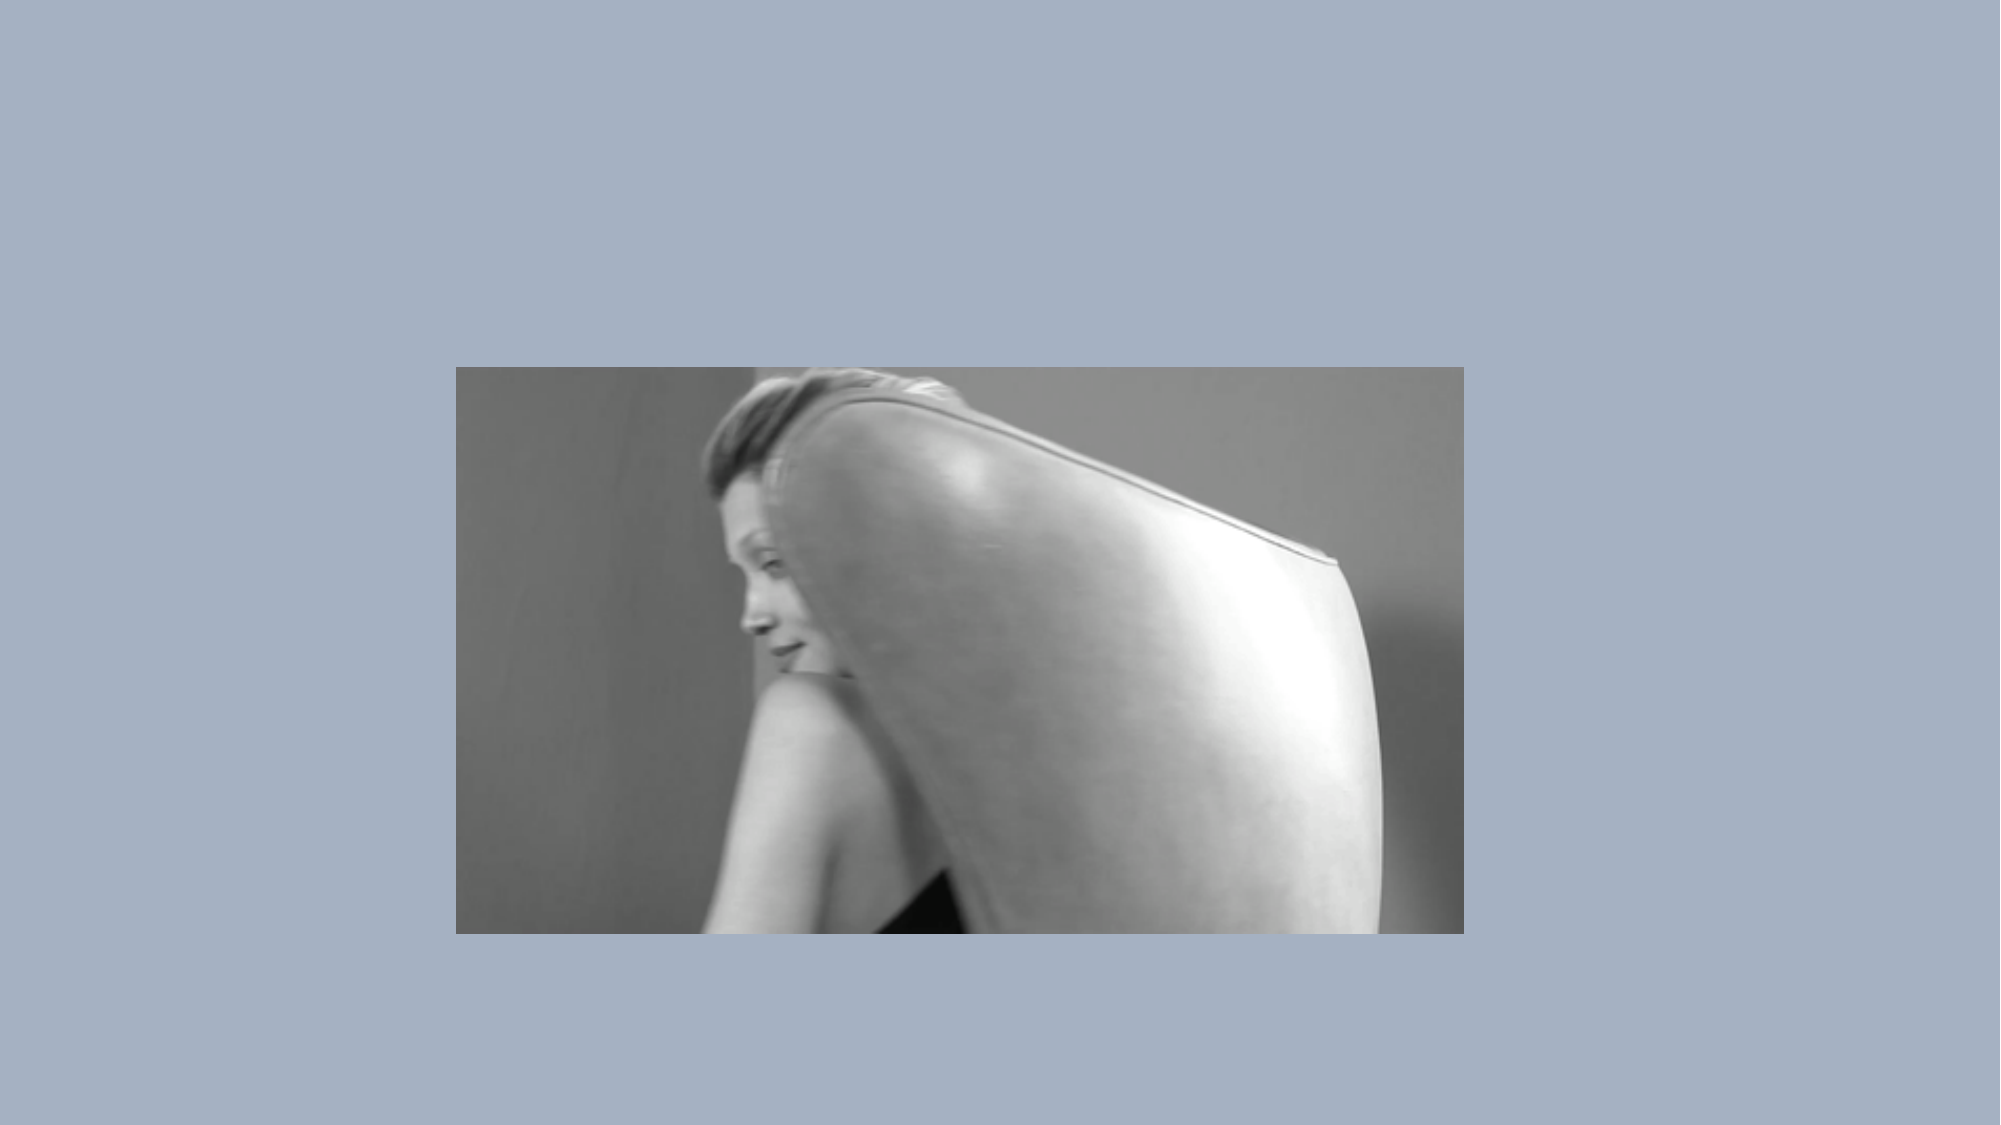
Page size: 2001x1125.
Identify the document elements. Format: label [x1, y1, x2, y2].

list [456, 366, 1464, 934]
